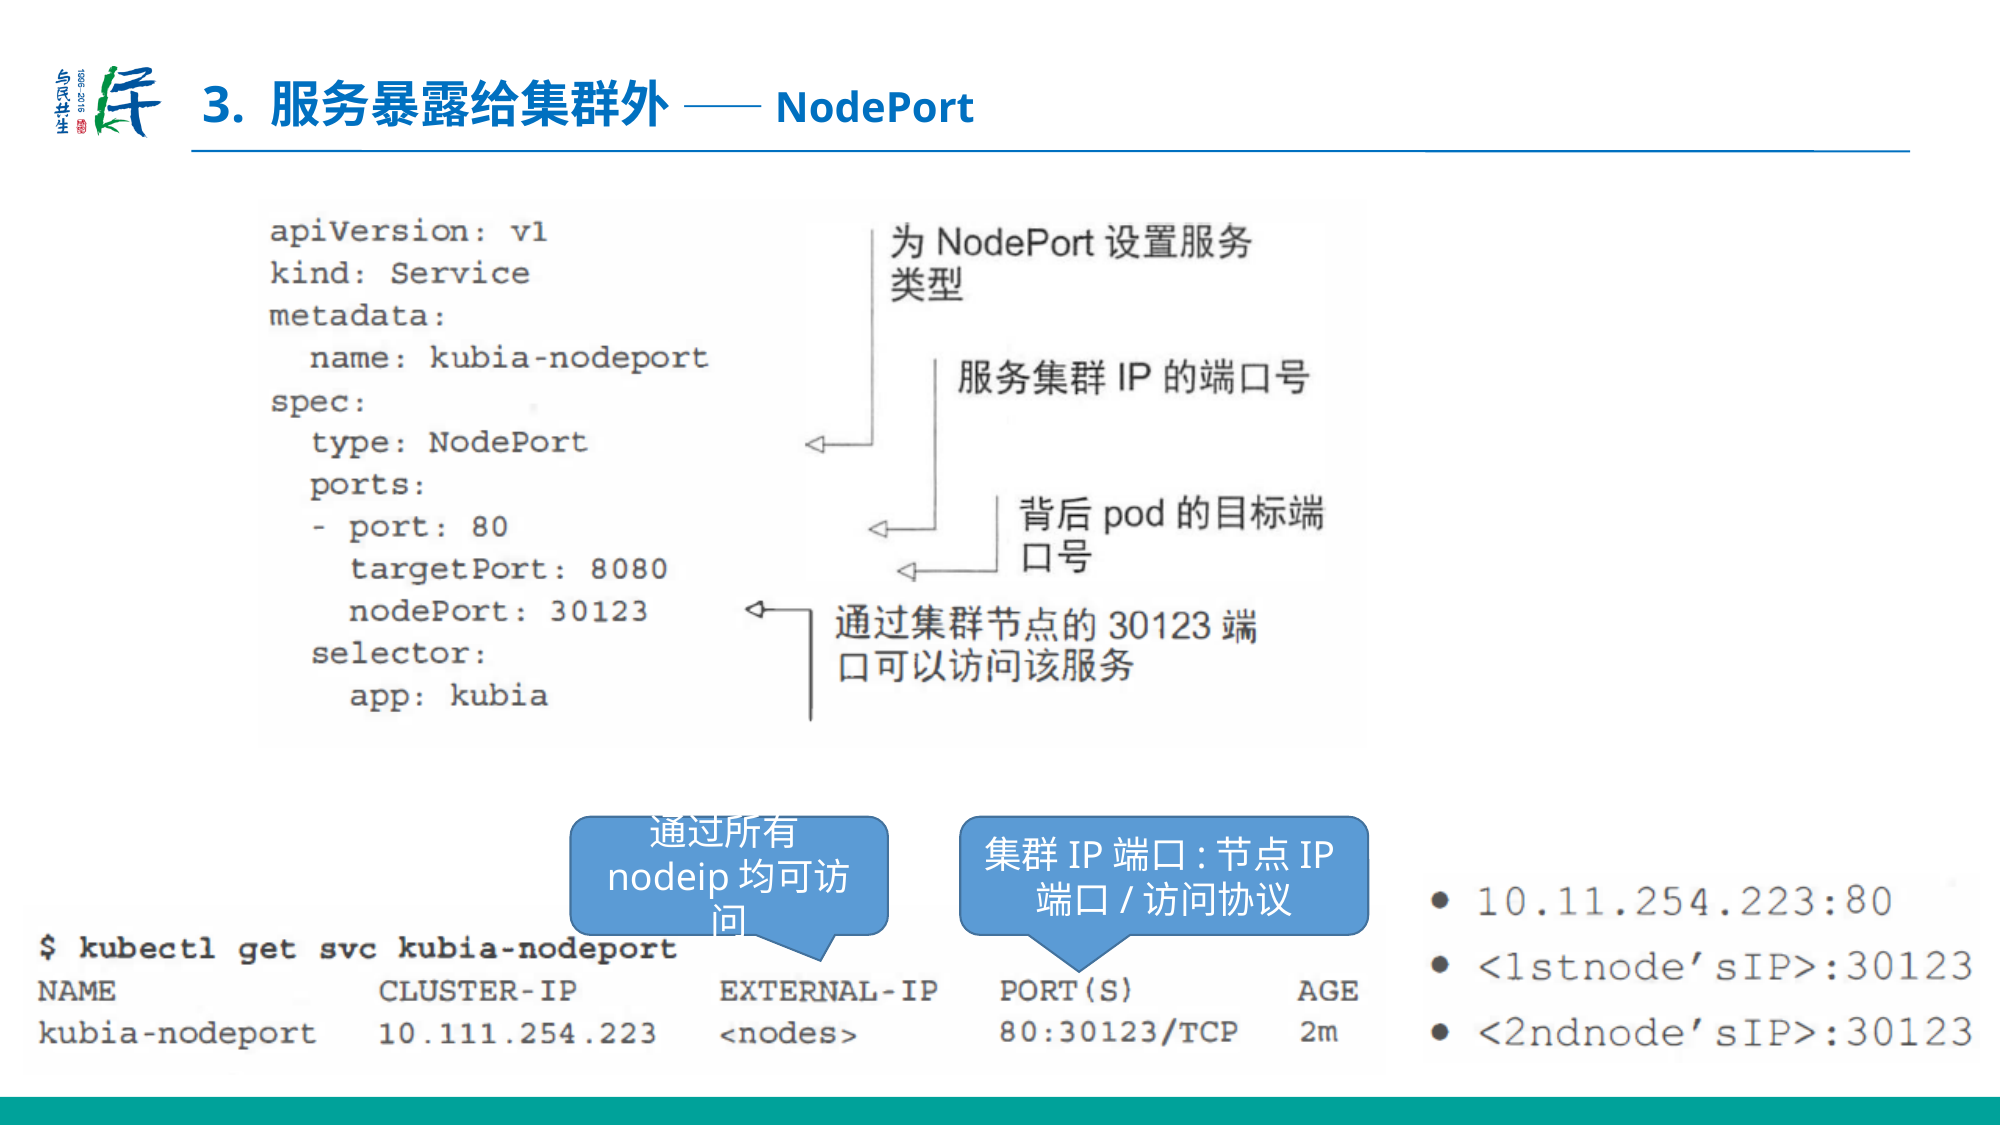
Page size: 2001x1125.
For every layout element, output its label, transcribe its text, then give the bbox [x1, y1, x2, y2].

slide_number [0, 1094, 2000, 1125]
text_box 通过所有nodeip均可访问 [569, 815, 889, 905]
picture [1423, 873, 1980, 1063]
picture [22, 905, 1386, 1075]
picture [258, 199, 1367, 748]
picture [54, 66, 162, 138]
text_box 集群IP端口:节点IP端口/访问协议 [959, 815, 1370, 905]
title 3. 服务暴露给集群外 ——NodePort [187, 56, 1911, 149]
